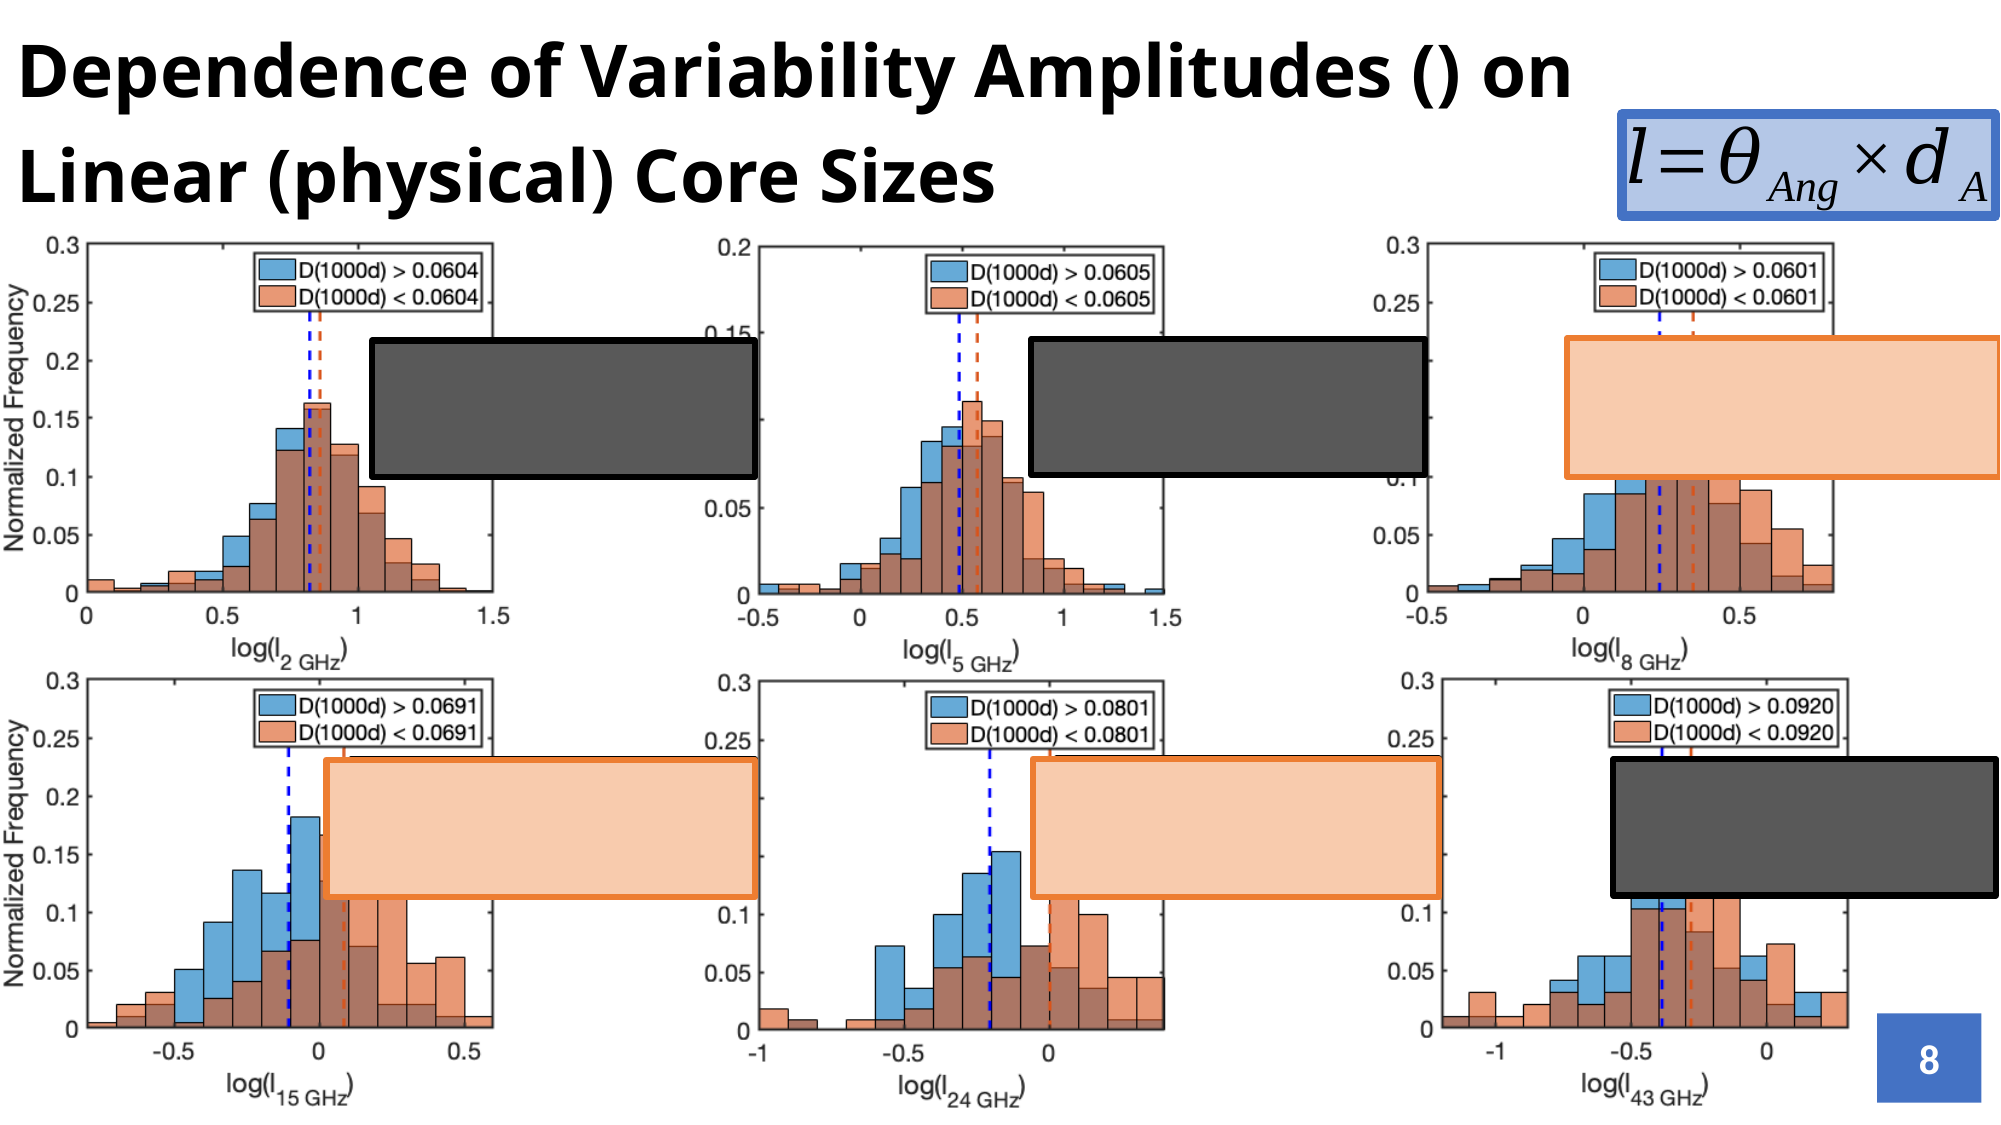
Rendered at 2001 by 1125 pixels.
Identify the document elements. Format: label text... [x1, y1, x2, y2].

picture [0, 227, 514, 1125]
slide_number 7 [1877, 1013, 1982, 1103]
picture [695, 228, 1189, 1125]
picture [1369, 227, 1863, 1125]
